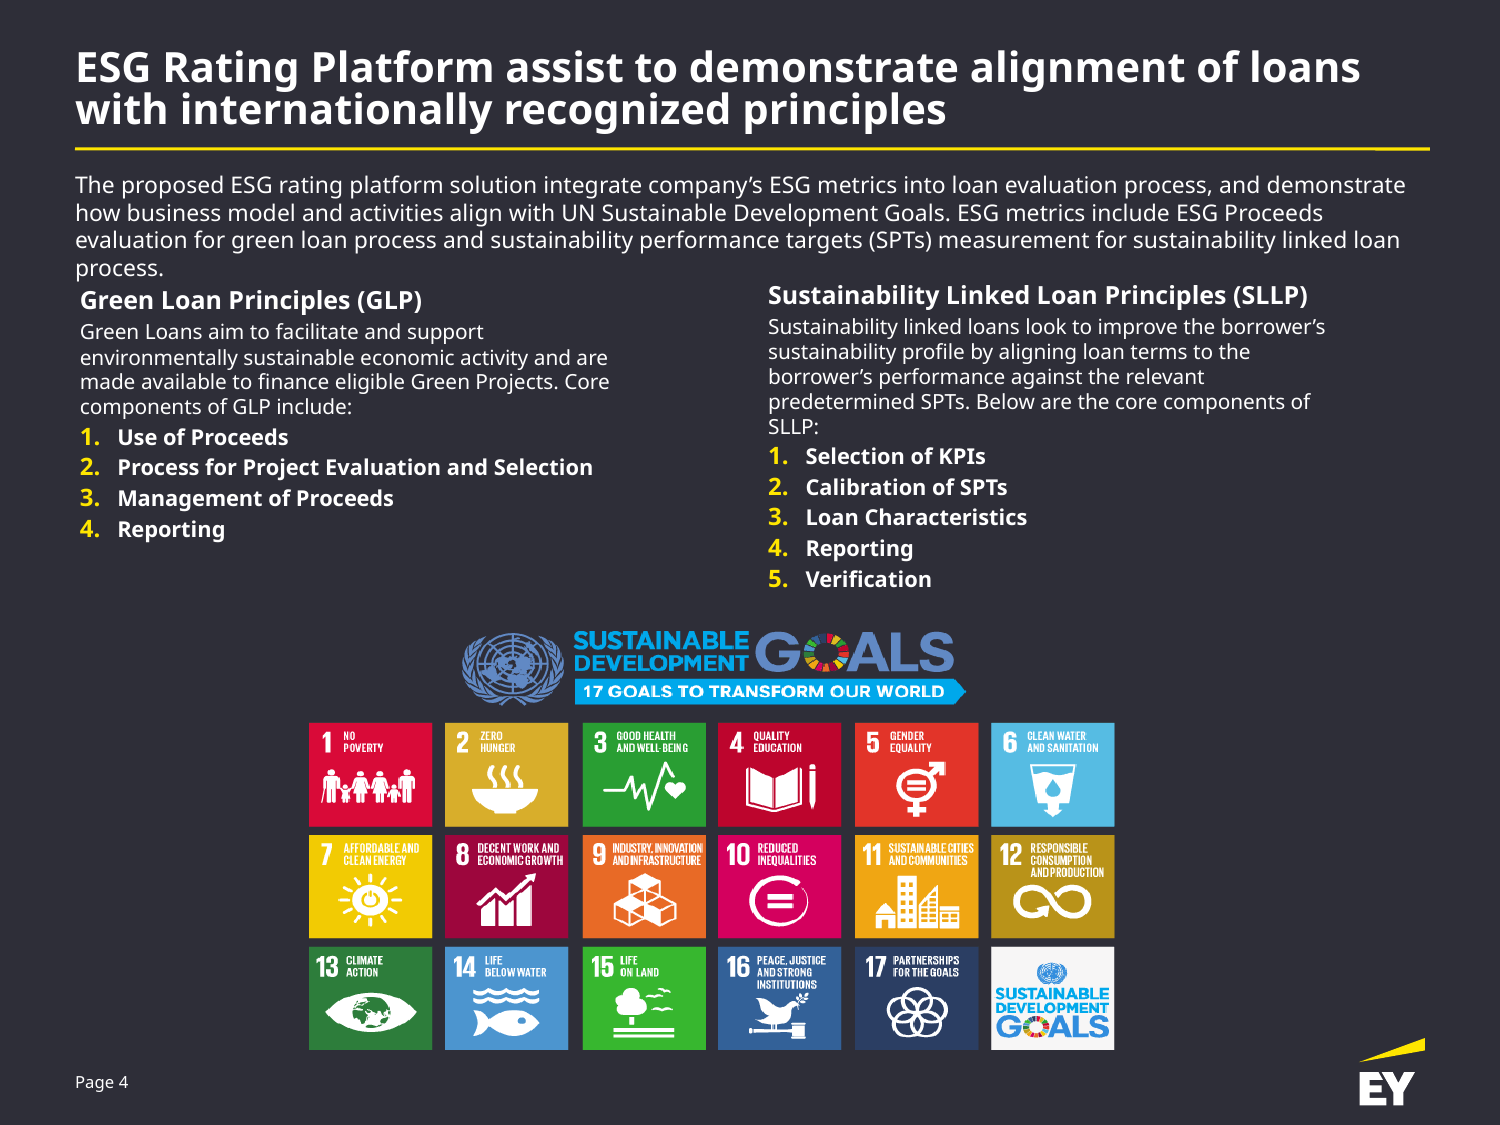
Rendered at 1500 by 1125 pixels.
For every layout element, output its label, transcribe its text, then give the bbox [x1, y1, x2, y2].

picture [607, 640, 616, 645]
title ESG Rating Platform assist to demonstrate alignment of loans with internationally recognized principles [75, 48, 1425, 146]
picture [696, 631, 702, 647]
picture [580, 635, 589, 641]
picture [726, 631, 734, 645]
text_box Green Loan Principles (GLP) Green Loans aim to facilitate and support environmentally sustainable economic activity and are made available to finance eligible Green Projects. Core components of GLP include: Use of Proceeds Process for Project Evaluation and Selection Management of Proceeds Reporting [79, 284, 638, 578]
picture [649, 631, 656, 647]
picture [309, 631, 1118, 1050]
list The proposed ESG rating platform solution integrate company’s ESG metrics into loan evaluation process, and demonstrate how business model and activities align with UN Sustainable Development Goals. ESG metrics include ESG Proceeds evaluation for green loan process and sustainability performance targets (SPTs) measurement for sustainability linked loan process. [75, 171, 1425, 254]
slide_number Page 4 [75, 1068, 184, 1099]
text_box Sustainability Linked Loan Principles (SLLP) Sustainability linked loans look to improve the borrower’s sustainability profile by aligning loan terms to the borrower’s performance against the relevant predetermined SPTs. Below are the core components of SLLP: Selection of KPIs Calibration of SPTs Loan Characteristics Reporting Verification [768, 279, 1340, 578]
picture [596, 631, 601, 645]
